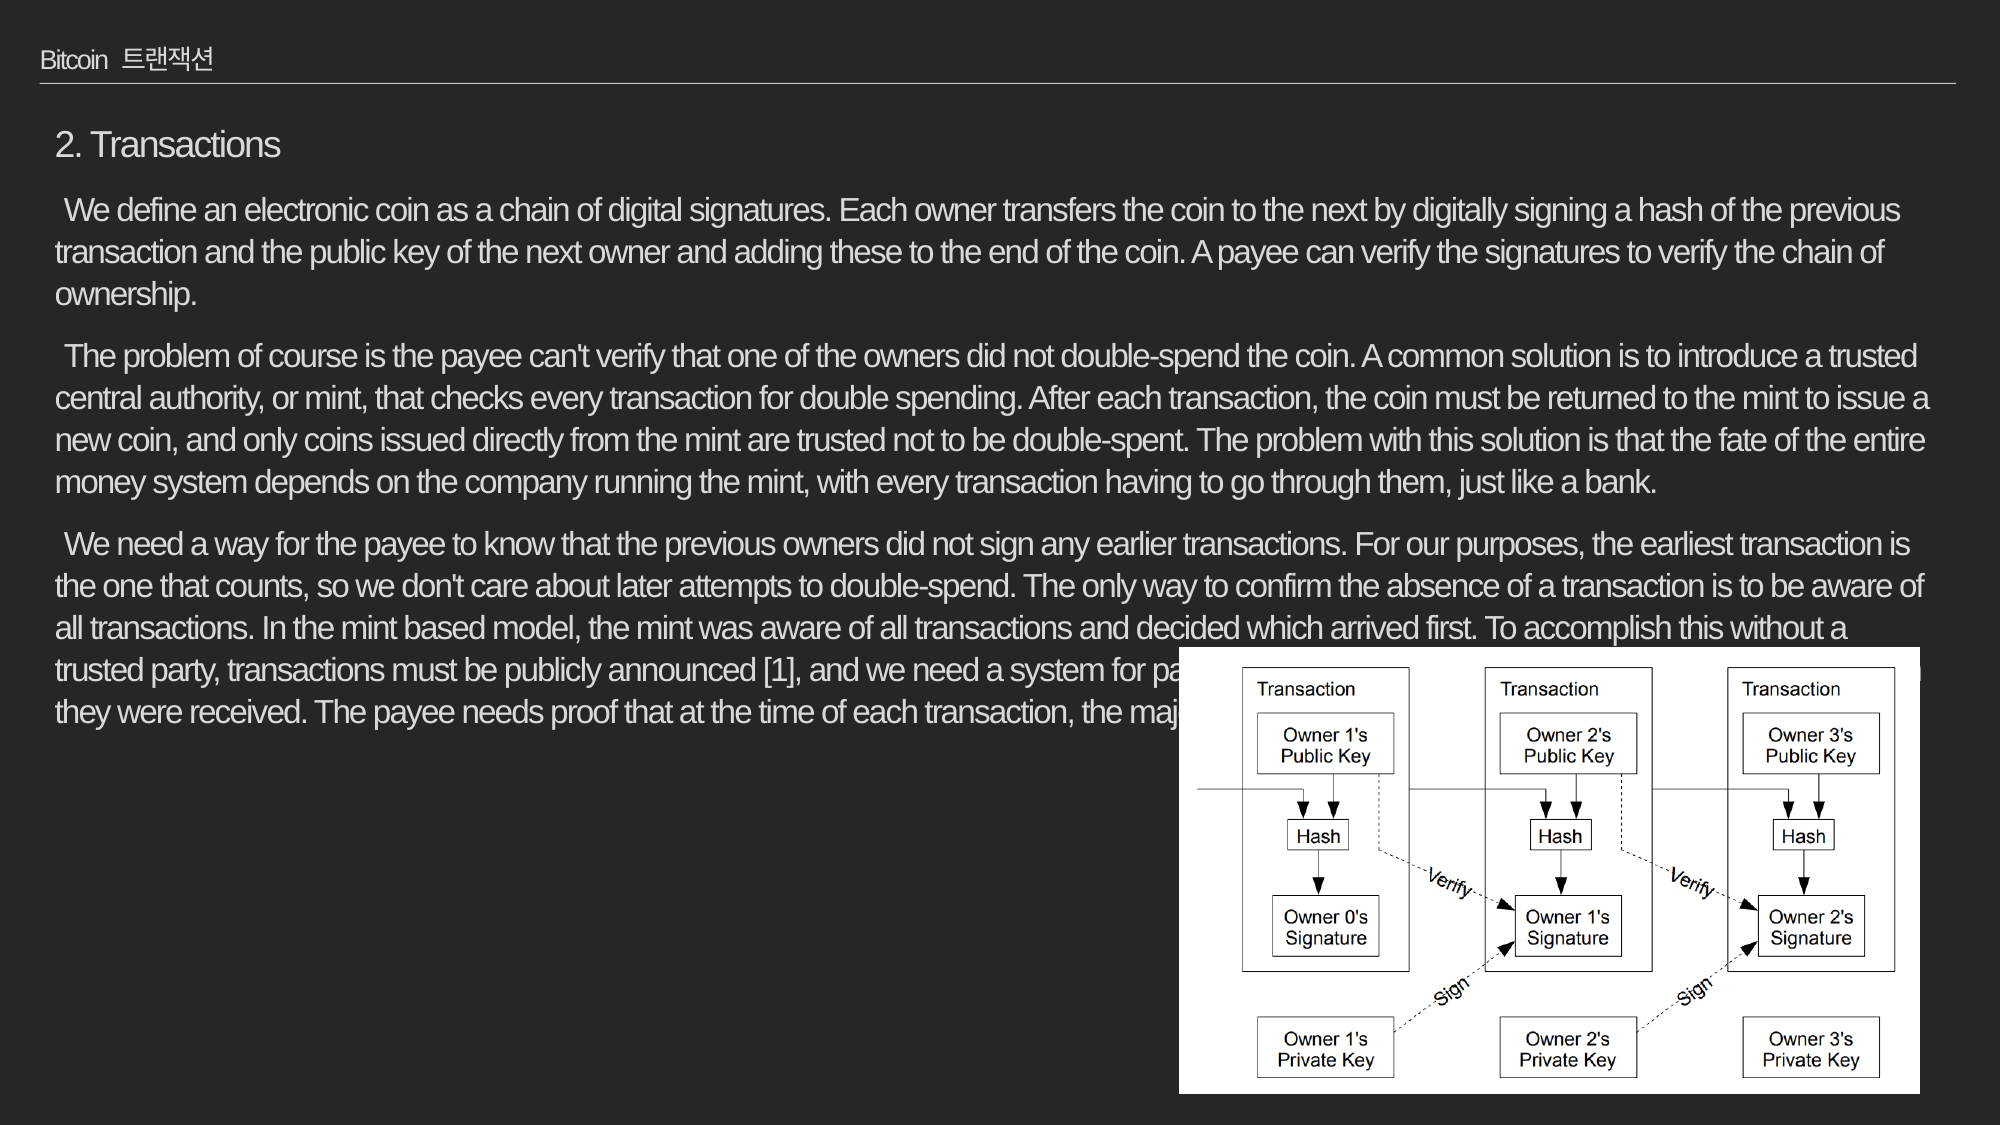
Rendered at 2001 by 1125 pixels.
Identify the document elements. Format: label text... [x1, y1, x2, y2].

list 2. Transactions We define an electronic coin as a chain of digital signatures. Each owner transfers the coin to the next by digitally signing a hash of the previous transaction and the public key of the next owner and adding these to the end of the coin. A payee can verify the signatures to verify the chain of ownership. The problem of course is the payee can't verify that one of the owners did not double-spend the coin. A common solution is to introduce a trusted central authority, or mint, that checks every transaction for double spending. After each transaction, the coin must be returned to the mint to issue a new coin, and only coins issued directly from the mint are trusted not to be double-spent. The problem with this solution is that the fate of the entire money system depends on the company running the mint, with every transaction having to go through them, just like a bank. We need a way for the payee to know that the previous owners did not sign any earlier transactions. For our purposes, the earliest transaction is the one that counts, so we don't care about later attempts to double-spend. The only way to confirm the absence of a transaction is to be aware of all transactions. In the mint based model, the mint was aware of all transactions and decided which arrived first. To accomplish this without a trusted party, transactions must be publicly announced [1], and we need a system for participants to agree on a single history of the order in which they were received. The payee needs proof that at the time of each transaction, the majority of nodes agreed it was the first received. [39, 110, 1957, 1100]
title Bitcoin 트랜잭션 [39, 31, 1961, 84]
picture [1179, 647, 1920, 1094]
